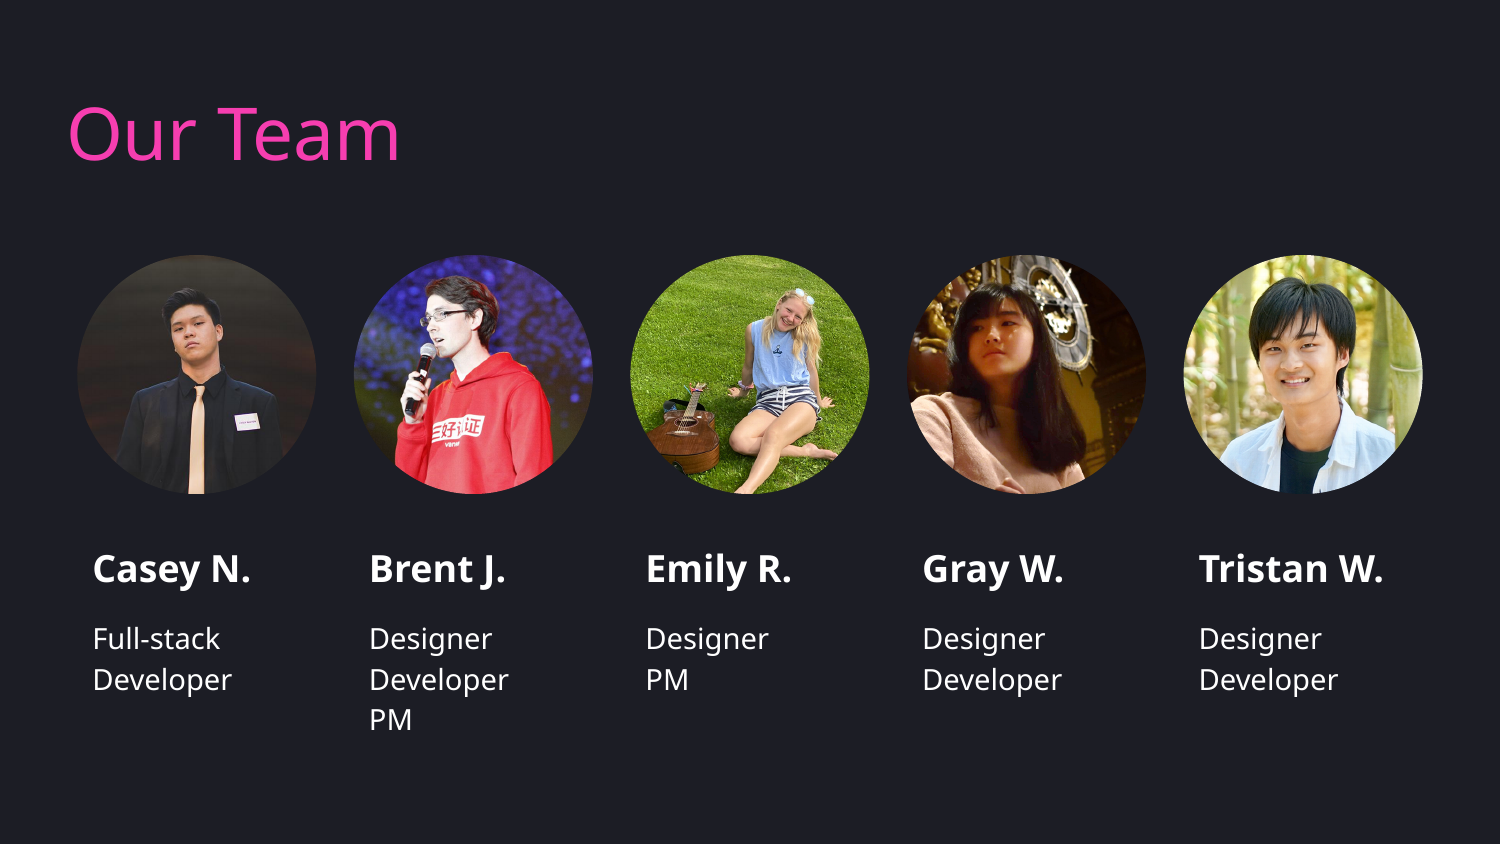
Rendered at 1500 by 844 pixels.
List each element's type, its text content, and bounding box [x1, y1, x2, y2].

title Our Team [51, 72, 1449, 167]
picture [76, 254, 317, 495]
list Brent J. Designer Developer PM [353, 523, 553, 763]
list Tristan W. Designer Developer [1183, 523, 1423, 763]
picture [906, 254, 1147, 495]
picture [353, 254, 594, 495]
list Gray W. Designer Developer [907, 523, 1147, 763]
list Casey N. Full-stack Developer [77, 523, 317, 719]
picture [630, 254, 870, 495]
list Emily R. Designer PM [630, 523, 829, 763]
picture [1183, 254, 1423, 495]
